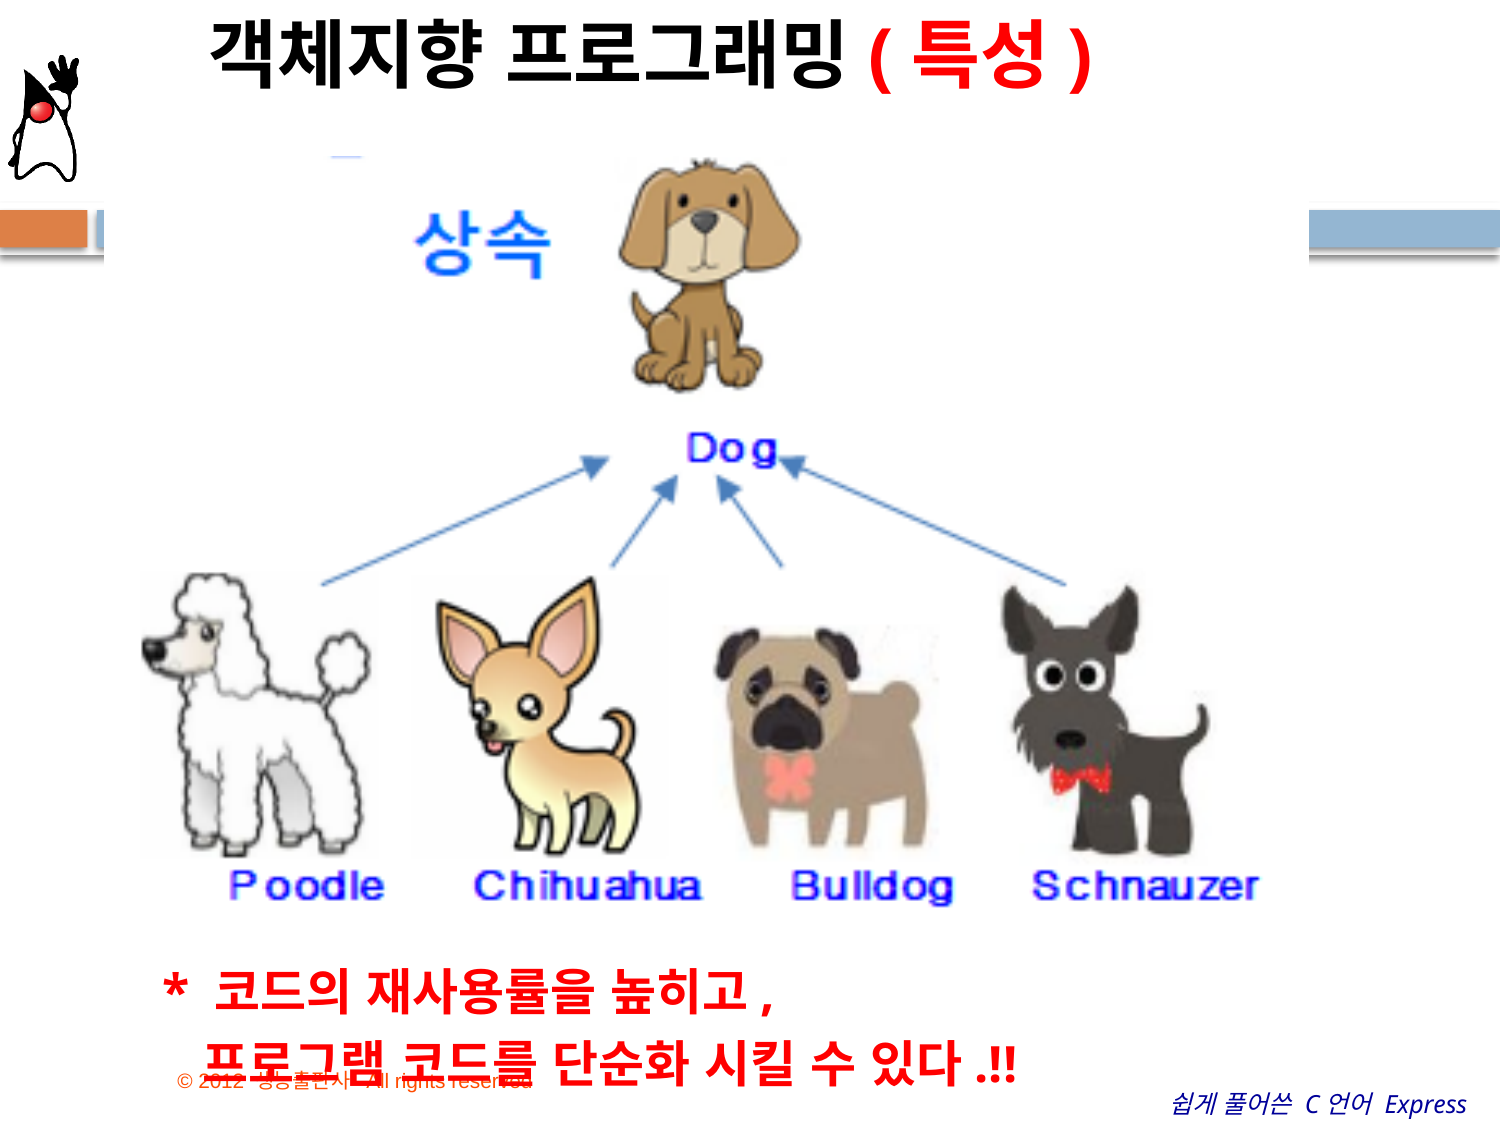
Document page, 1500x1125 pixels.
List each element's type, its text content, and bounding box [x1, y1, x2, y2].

picture [8, 55, 79, 182]
text_box * 코드의 재사용률을 높히고, 프로그램 코드를 단순화 시킬 수 있다.!! [147, 941, 1460, 1100]
picture [104, 156, 1310, 951]
text_box 객체지향 프로그래밍(특성) Inheritance [193, 0, 1233, 155]
